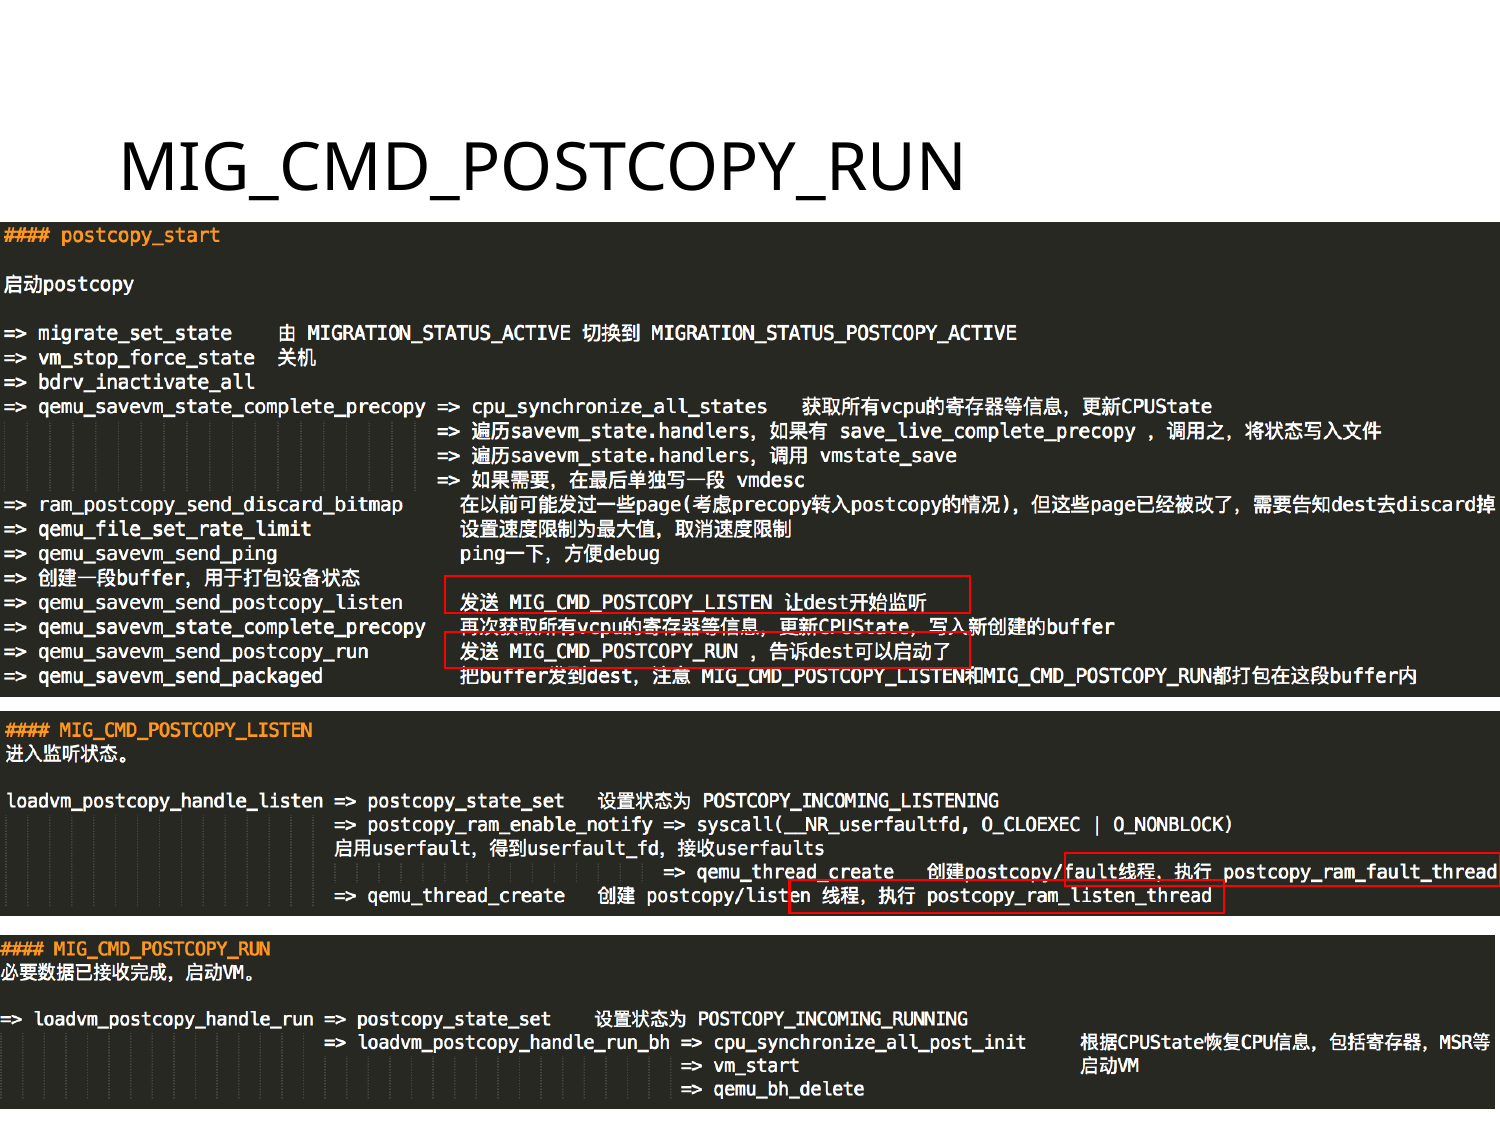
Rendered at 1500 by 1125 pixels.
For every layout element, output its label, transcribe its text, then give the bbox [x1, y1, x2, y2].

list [0, 935, 1495, 1109]
picture [0, 711, 1500, 916]
picture [0, 222, 1500, 697]
title MIG_CMD_POSTCOPY_RUN [103, 59, 1397, 222]
